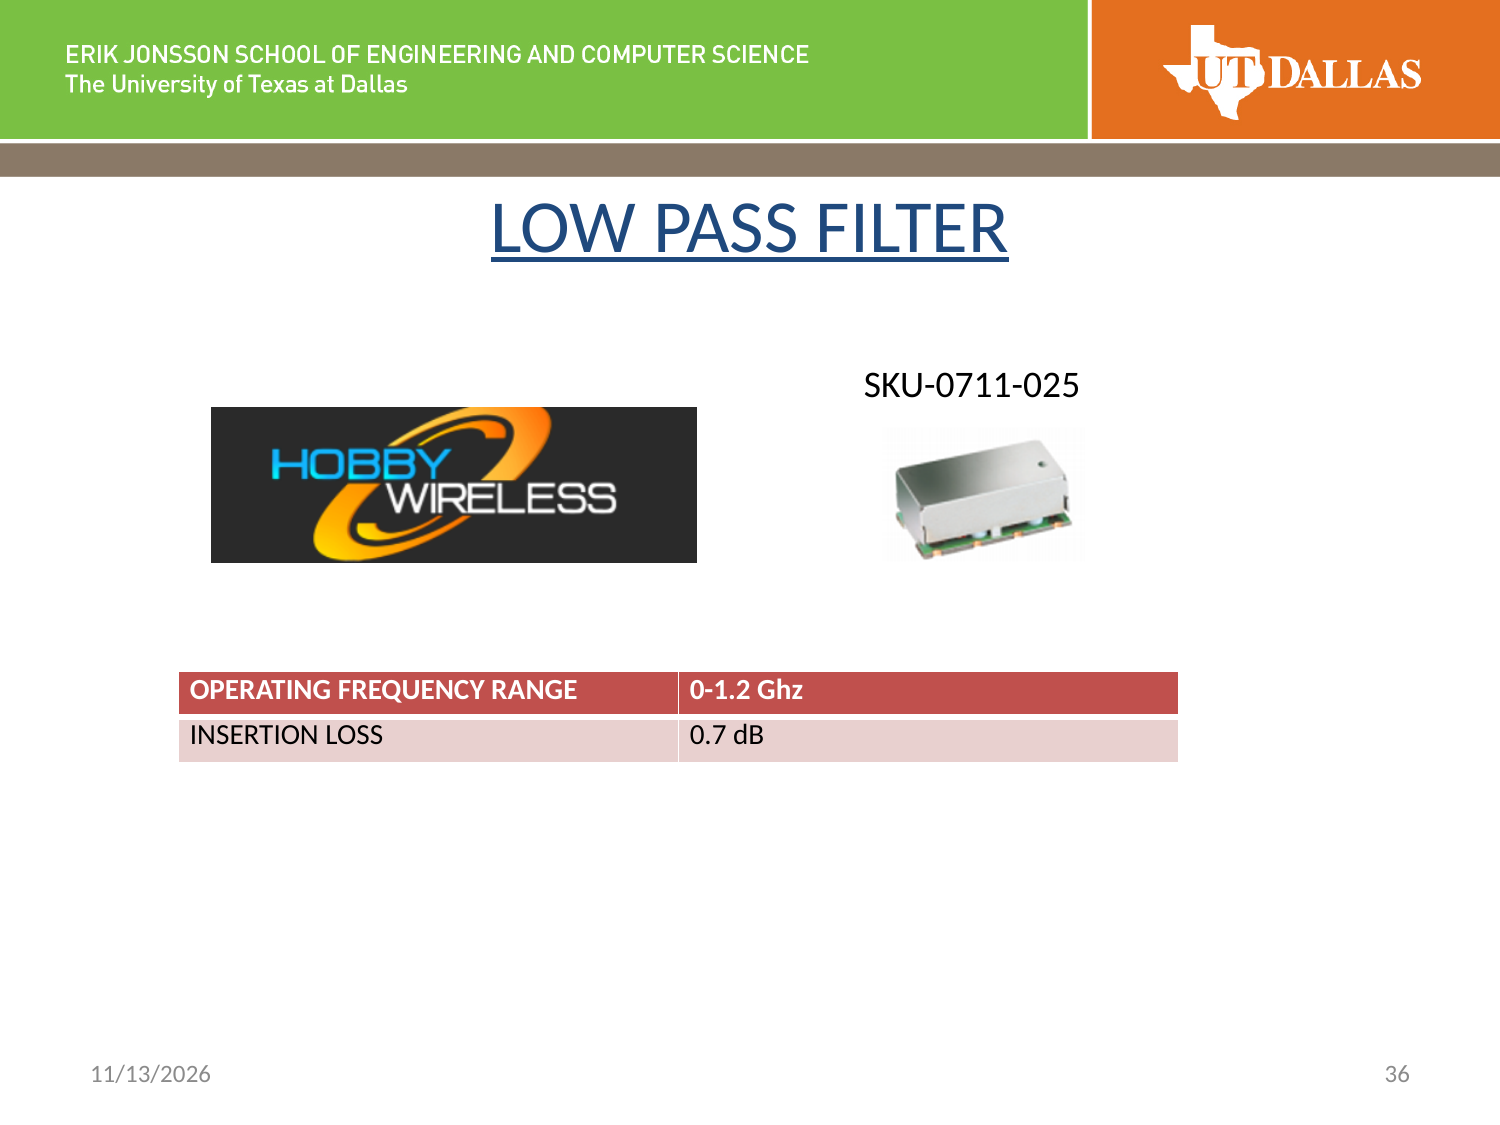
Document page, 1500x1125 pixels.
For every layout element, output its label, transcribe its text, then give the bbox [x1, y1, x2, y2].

slide_number 36 [1074, 1042, 1425, 1103]
table_header 0-1.2 Ghz [679, 672, 1178, 714]
table_cell INSERTION LOSS [179, 720, 678, 762]
picture [0, 0, 1500, 1125]
text_box SKU-0711-025 [849, 352, 1164, 413]
table_cell 0.7 dB [679, 720, 1178, 762]
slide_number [75, 1042, 425, 1103]
title LOW PASS FILTER [75, 128, 1425, 317]
table_header OPERATING FREQUENCY RANGE [179, 672, 678, 714]
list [875, 424, 1085, 566]
